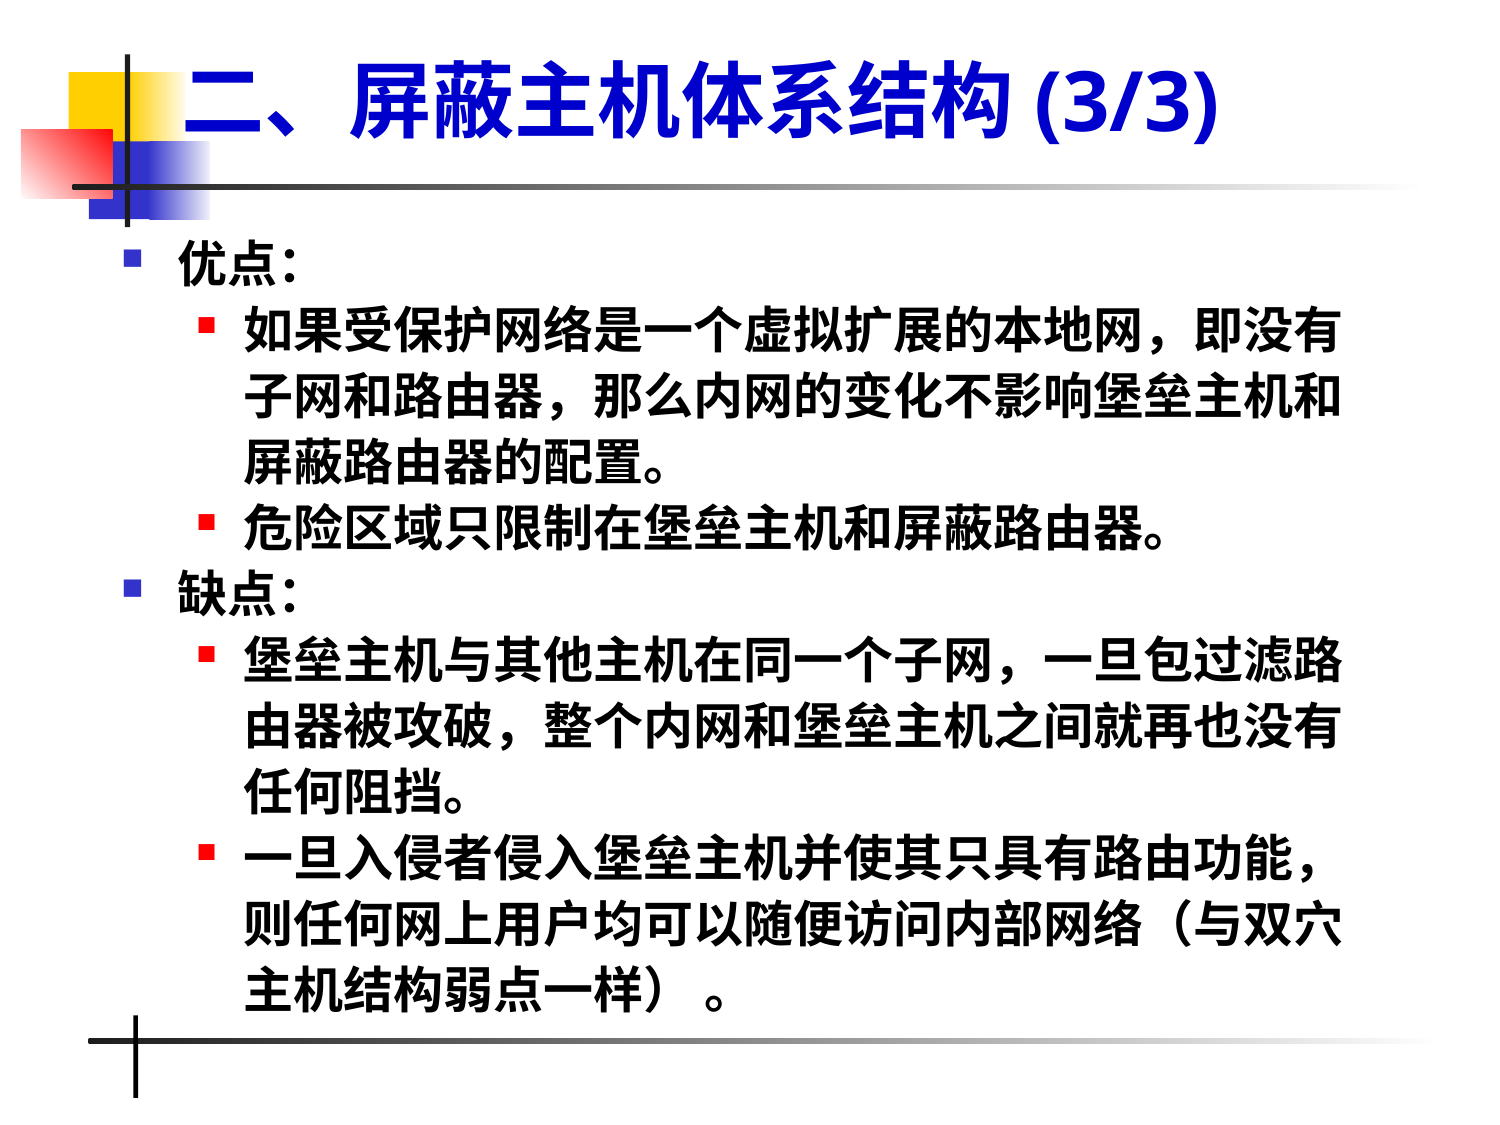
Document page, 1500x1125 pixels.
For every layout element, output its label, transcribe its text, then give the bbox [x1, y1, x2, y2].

list 优点： 如果受保护网络是一个虚拟扩展的本地网，即没有子网和路由器，那么内网的变化不影响堡垒主机和屏蔽路由器的配置。 危险区域只限制在堡垒主机和屏蔽路由器。 缺点： 堡垒主机与其他主机在同一个子网，一旦包过滤路由器被攻破，整个内网和堡垒主机之间就再也没有任何阻挡。 一旦入侵者侵入堡垒主机并使其只具有路由功能，则任何网上用户均可以随便访问内部网络（与双穴主机结构弱点一样） 。 [106, 218, 1382, 1023]
text_box 二、屏蔽主机体系结构(3/3) [166, 23, 1342, 174]
